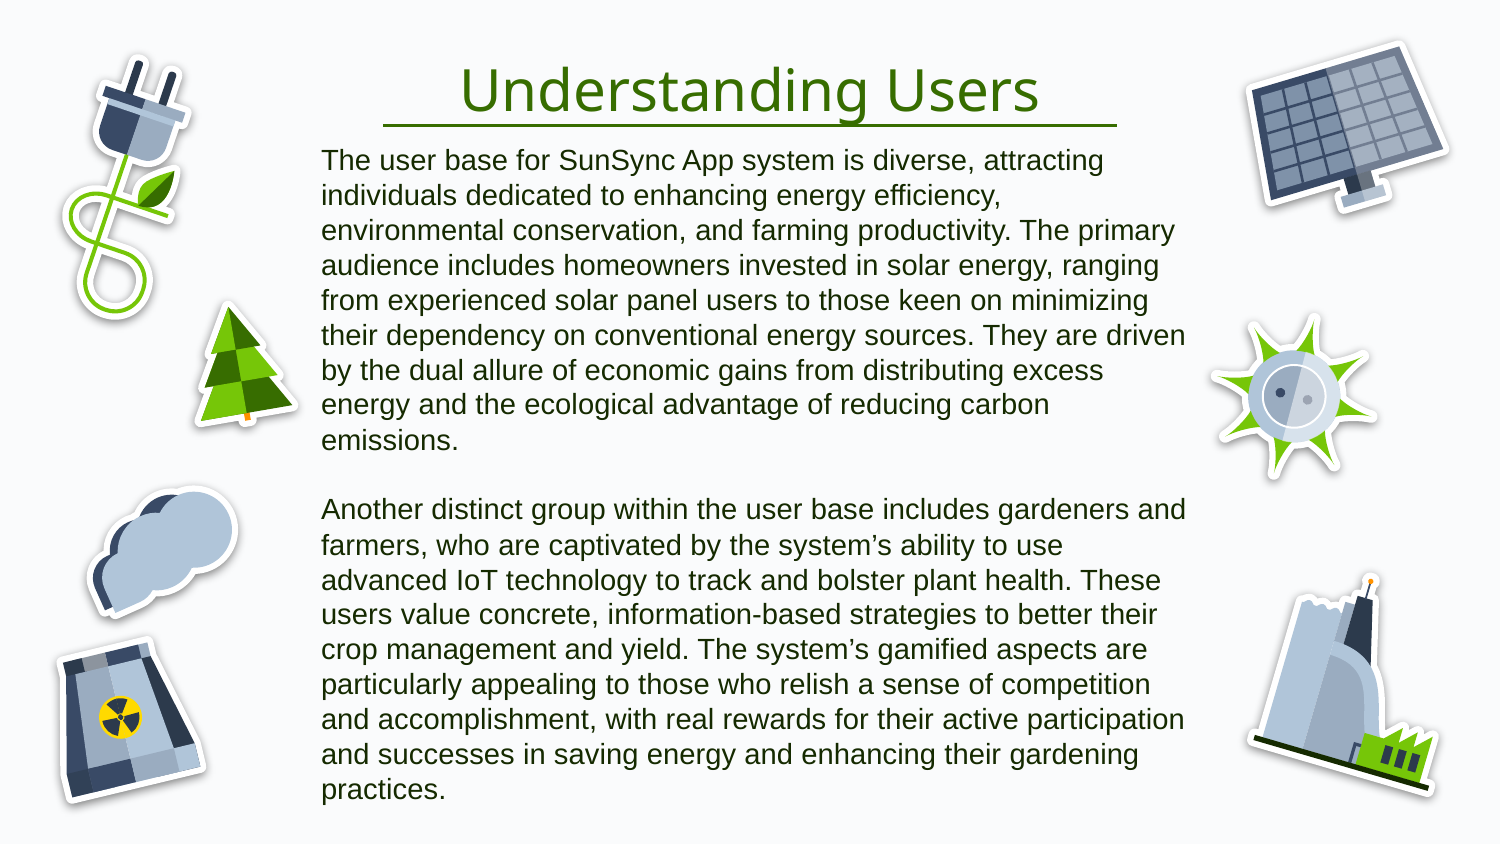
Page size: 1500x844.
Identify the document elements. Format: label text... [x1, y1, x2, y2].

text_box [1275, 580, 1458, 770]
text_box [82, 500, 236, 590]
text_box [1214, 316, 1375, 477]
subtitle The user base for SunSync App system is diverse, attracting individuals dedicated to enhancing energy efficiency, environmental conservation, and farming productivity. The primary audience includes homeowners invested in solar energy, ranging from experienced solar panel users to those keen on minimizing their dependency on conventional energy sources. They are driven by the dual allure of economic gains from distributing excess energy and the ecological advantage of reducing carbon emissions. Another distinct group within the user base includes gardeners and farmers, who are captivated by the system’s ability to use advanced IoT technology to track and bolster plant health. These users value concrete, information-based strategies to better their crop management and yield. The system’s gamified aspects are particularly appealing to those who relish a sense of competition and accomplishment, with real rewards for their active participation and successes in saving energy and enhancing their gardening practices. [306, 126, 1207, 687]
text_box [54, 650, 187, 785]
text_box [191, 305, 285, 422]
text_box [1255, 65, 1436, 205]
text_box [73, 62, 179, 313]
title Understanding Users [328, 33, 1172, 126]
